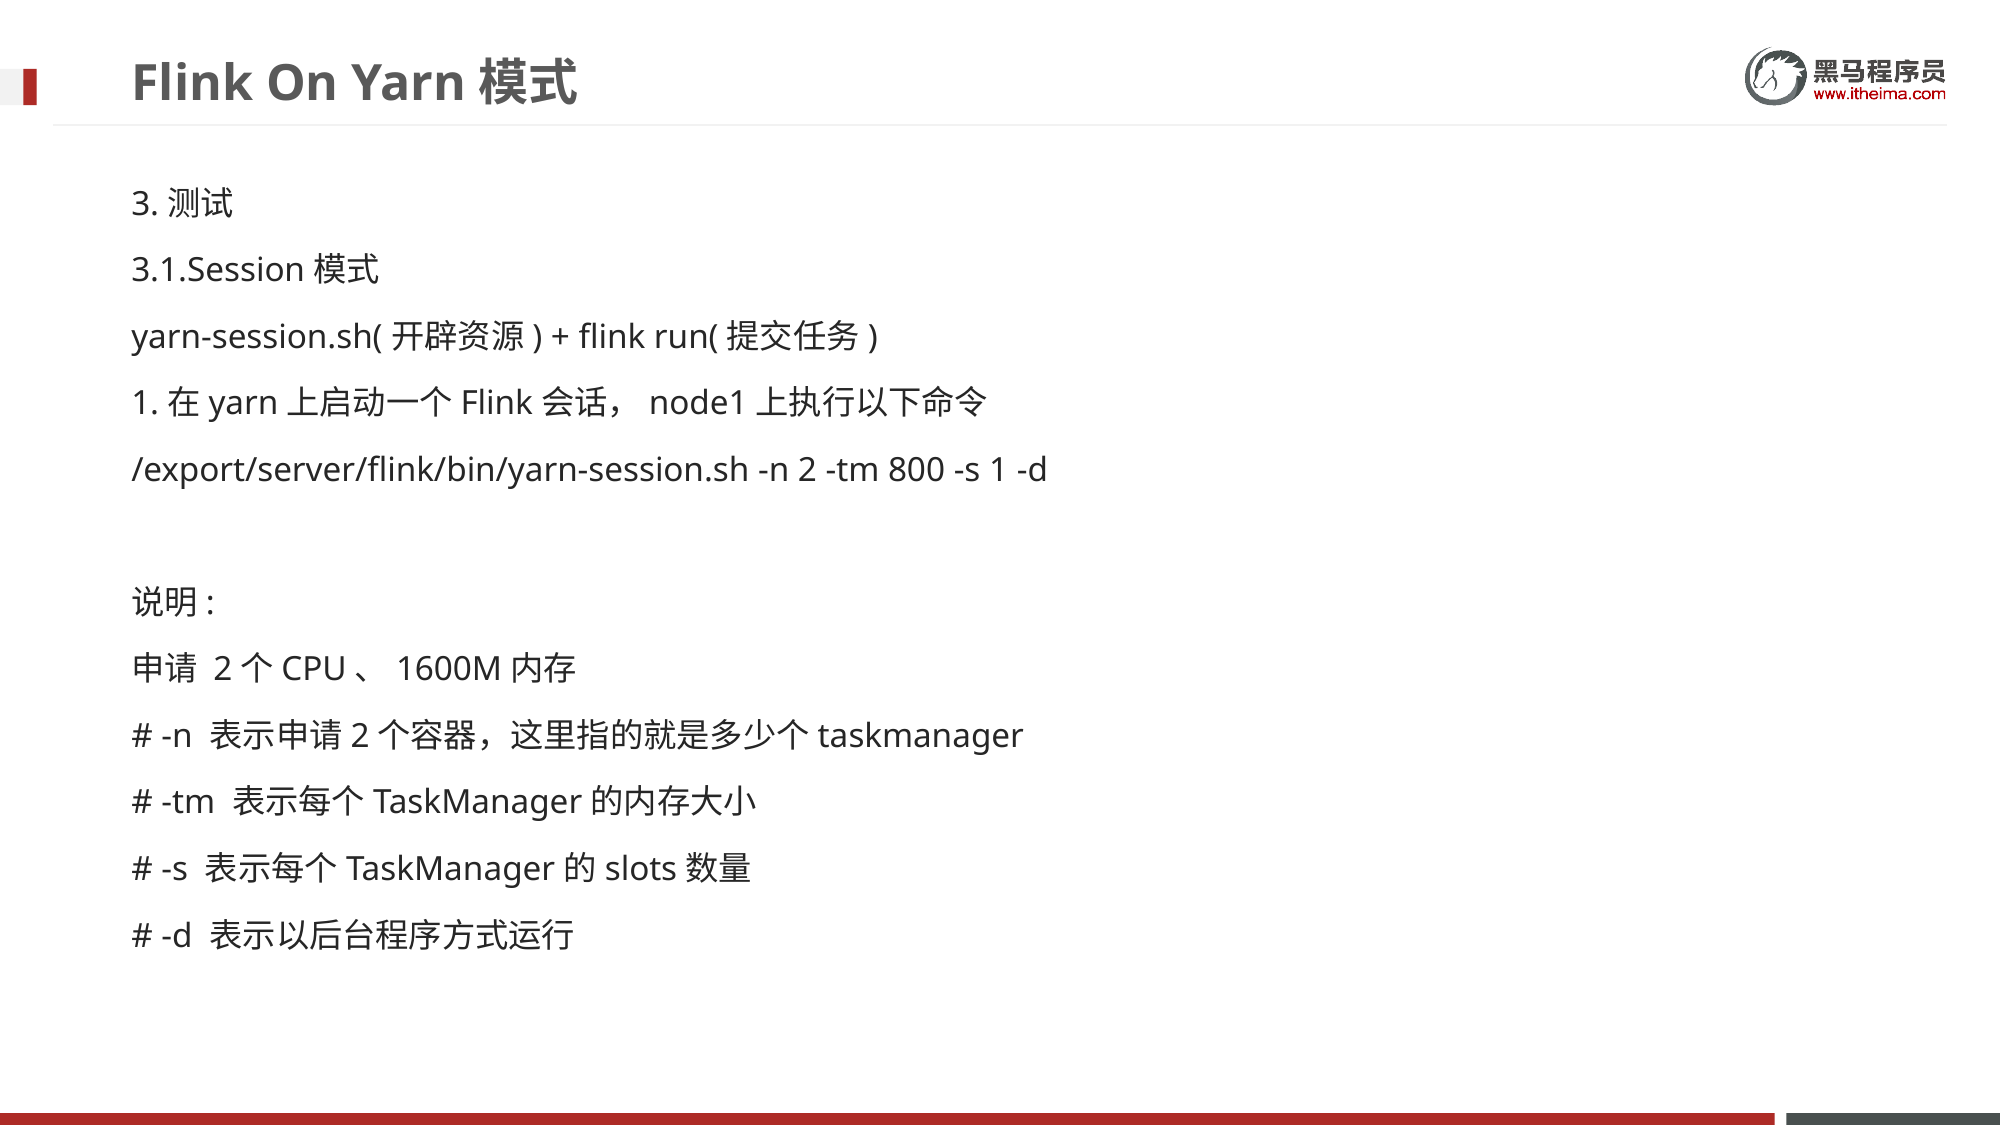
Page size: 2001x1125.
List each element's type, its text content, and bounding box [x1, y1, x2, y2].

title Flink On Yarn模式 [116, 38, 1556, 124]
list 3.测试 3.1.Session模式 yarn-session.sh(开辟资源) + flink run(提交任务) 1.在yarn上启动一个Flink会话，node1上执行以下命令 /export/server/flink/bin/yarn-session.sh -n 2 -tm 800 -s 1 -d 说明: 申请 2个CPU、1600M内存 # -n 表示申请2个容器，这里指的就是多少个taskmanager # -tm 表示每个TaskManager的内存大小 # -s 表示每个TaskManager的slots数量 # -d 表示以后台程序方式运行 [116, 154, 1872, 964]
picture [1744, 46, 1946, 106]
